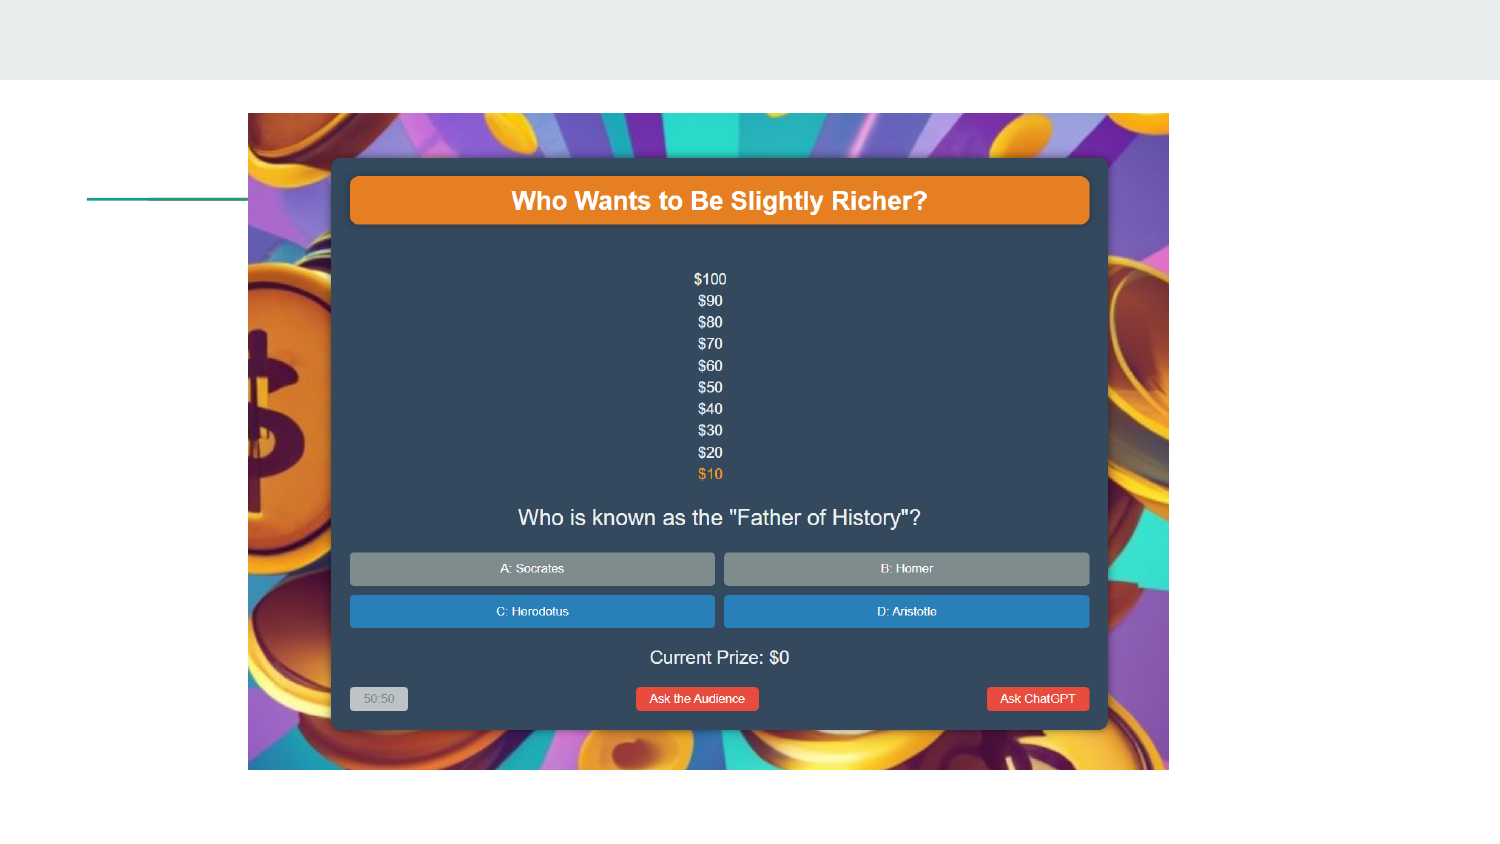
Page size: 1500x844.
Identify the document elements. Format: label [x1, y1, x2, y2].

picture [248, 113, 1170, 771]
